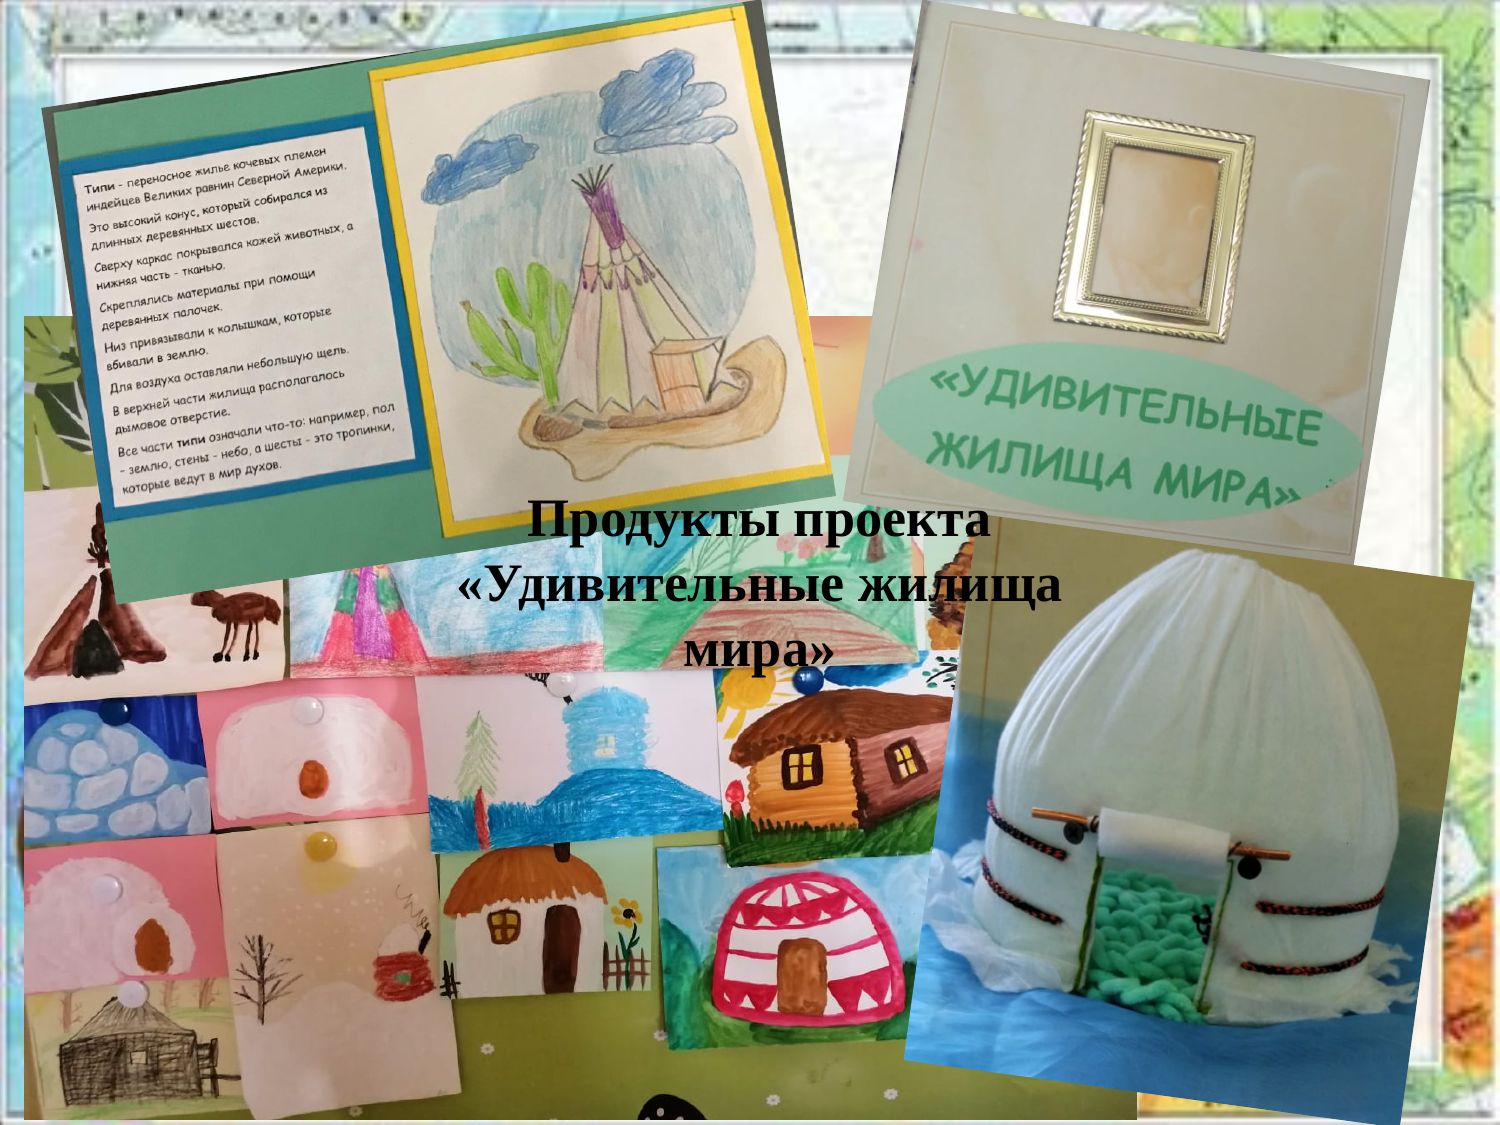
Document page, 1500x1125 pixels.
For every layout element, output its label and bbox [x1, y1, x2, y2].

picture [0, 0, 1500, 1125]
list [187, 0, 691, 667]
